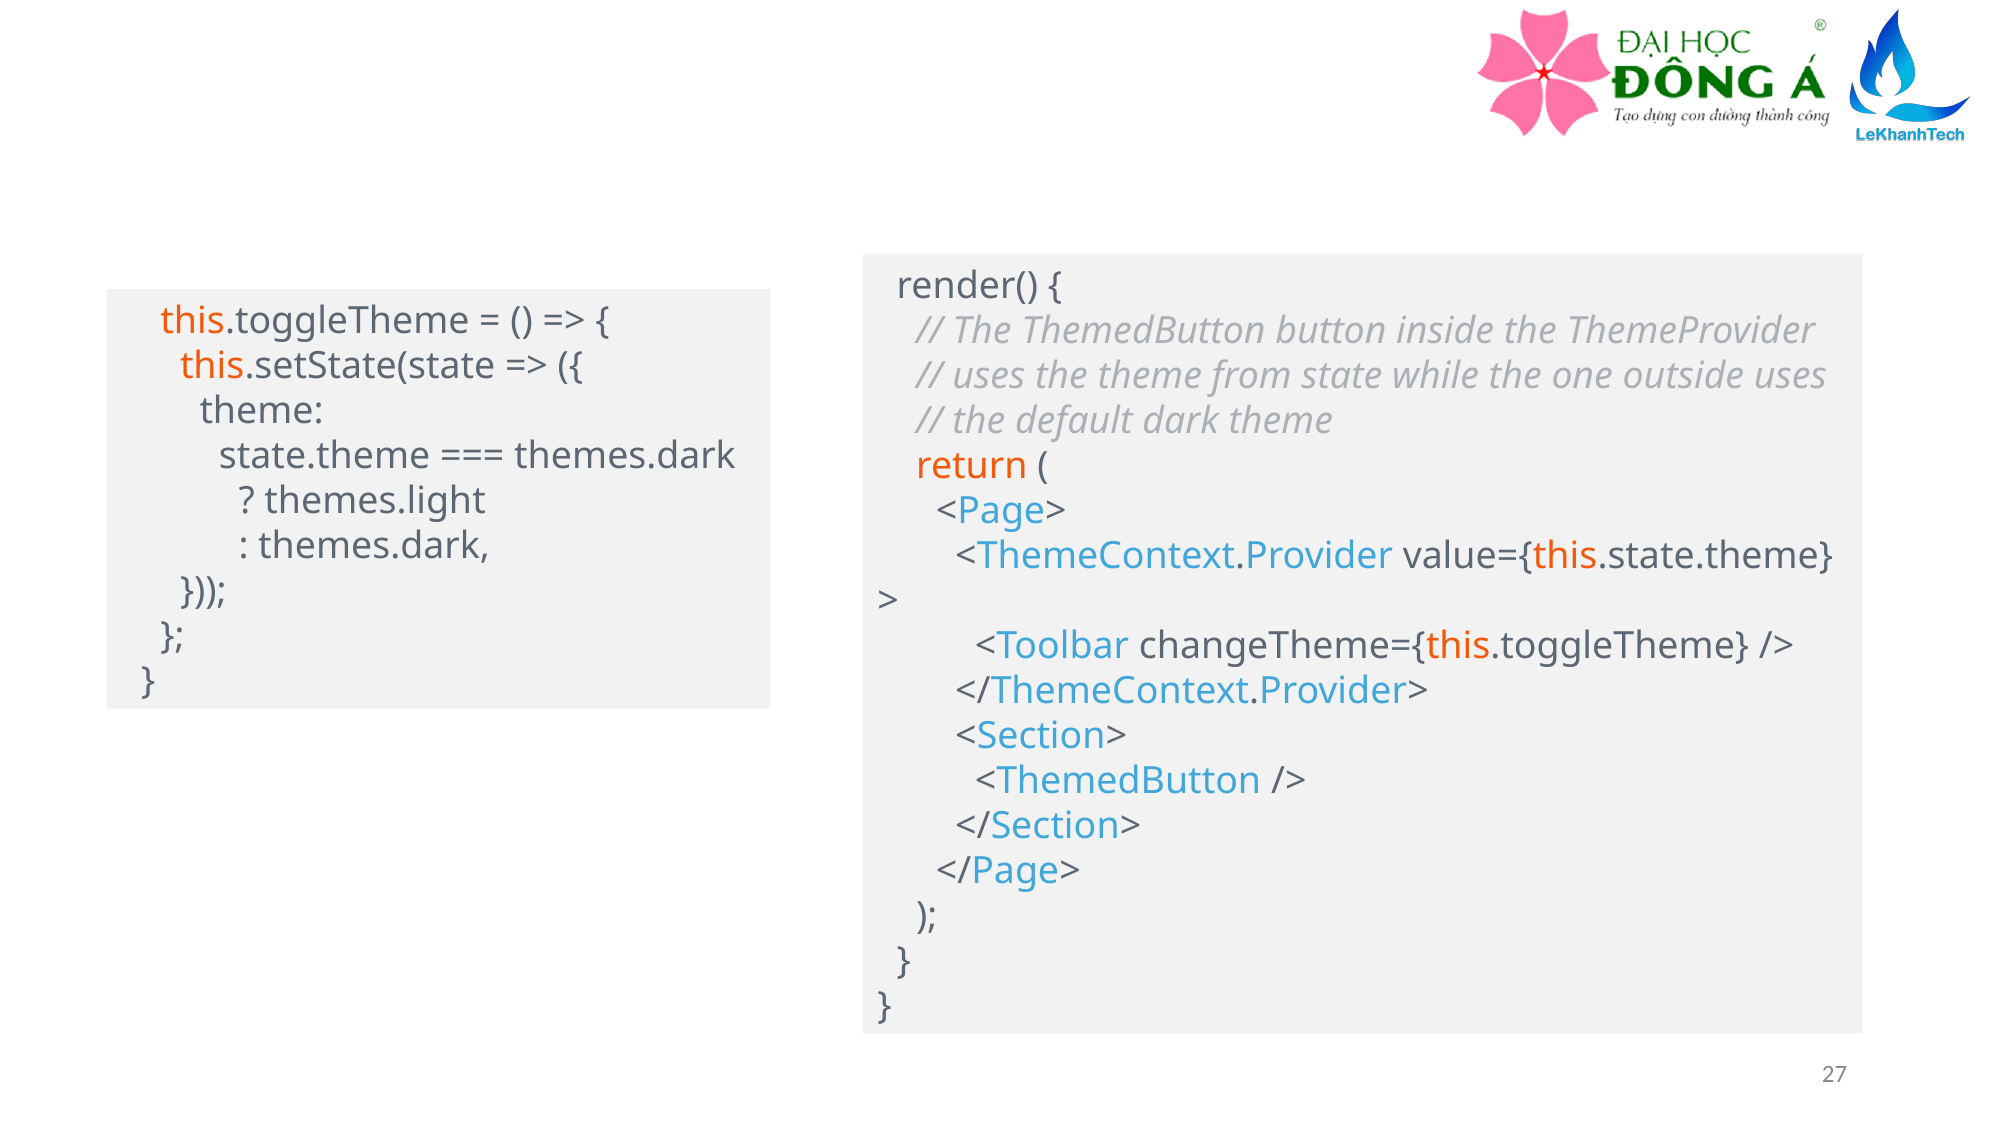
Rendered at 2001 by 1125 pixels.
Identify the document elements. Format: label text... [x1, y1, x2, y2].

text_box render() { // The ThemedButton button inside the ThemeProvider // uses the theme from state while the one outside uses // the default dark theme return ( <Page> <ThemeContext.Provider value={this.state.theme}> <Toolbar changeTheme={this.toggleTheme} /> </ThemeContext.Provider> <Section> <ThemedButton /> </Section> </Page> ); } } [862, 253, 1863, 1034]
picture [1465, 5, 1980, 144]
slide_number 27 [1412, 1042, 1863, 1103]
text_box this.toggleTheme = () => { this.setState(state => ({ theme: state.theme === themes.dark ? themes.light : themes.dark, })); }; } [106, 289, 771, 709]
